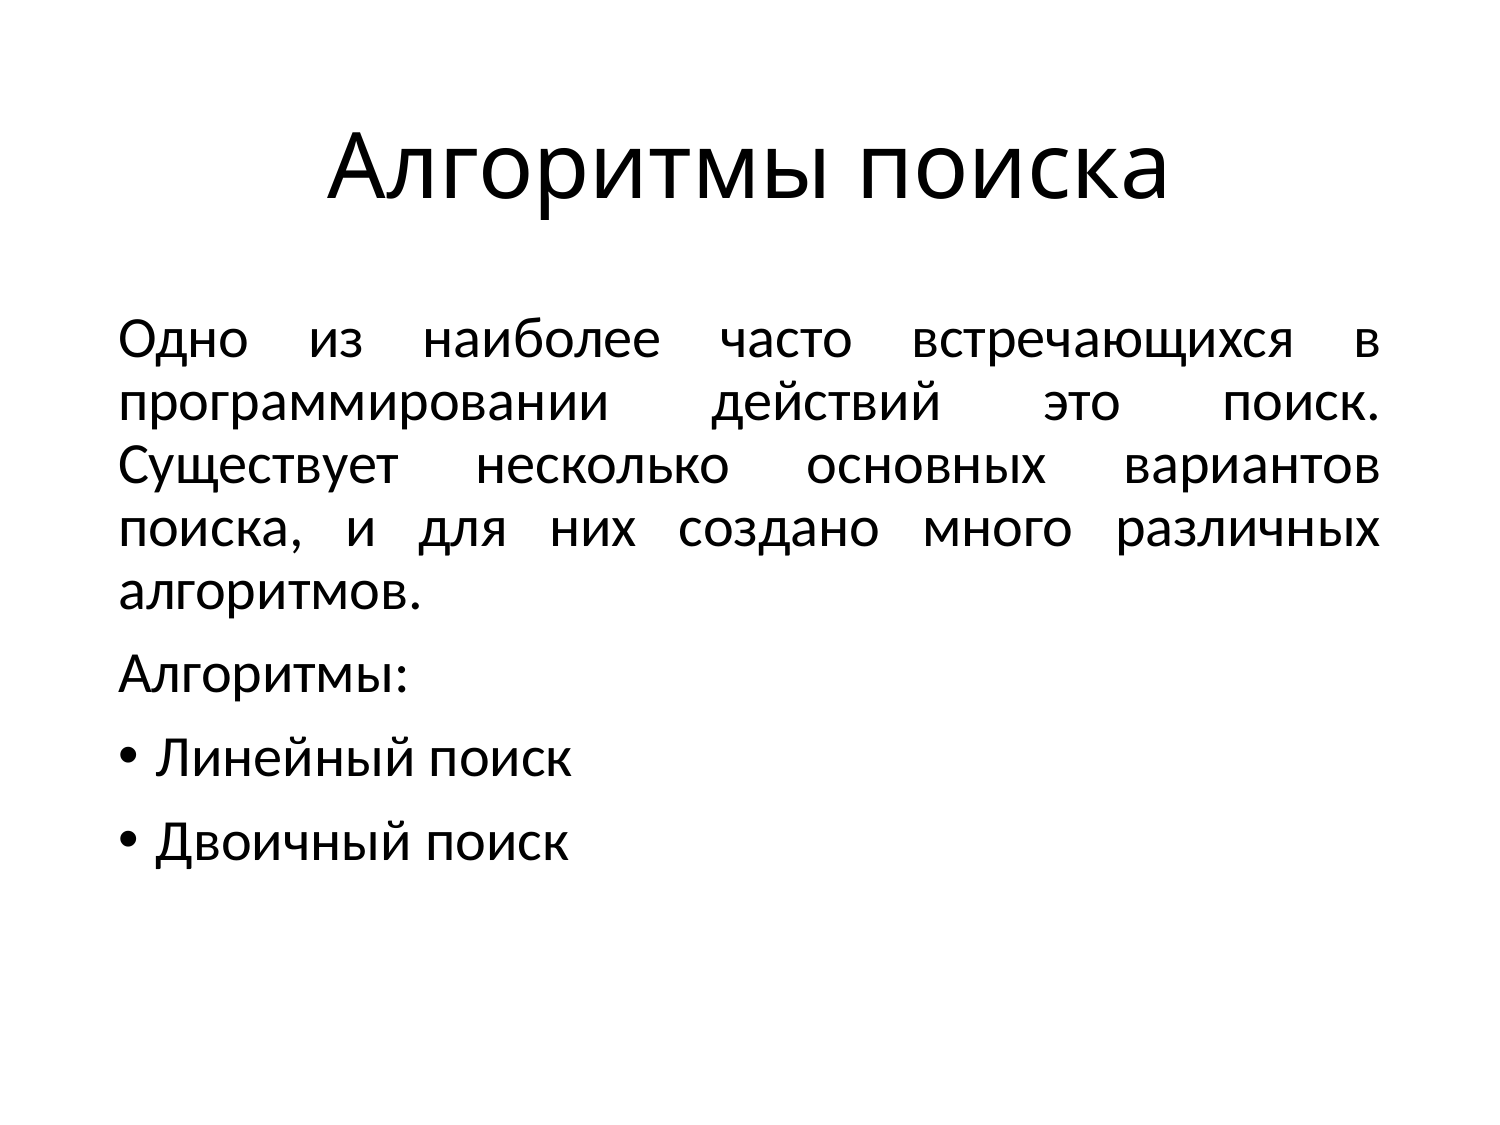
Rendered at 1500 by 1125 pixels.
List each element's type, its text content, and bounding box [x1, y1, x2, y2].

list Одно из наиболее часто встречающихся в программировании действий это поиск. Существует несколько основных вариантов поиска, и для них создано много различных алгоритмов. Алгоритмы: Линейный поиск Двоичный поиск [103, 299, 1397, 1014]
title Алгоритмы поиска [103, 59, 1397, 278]
